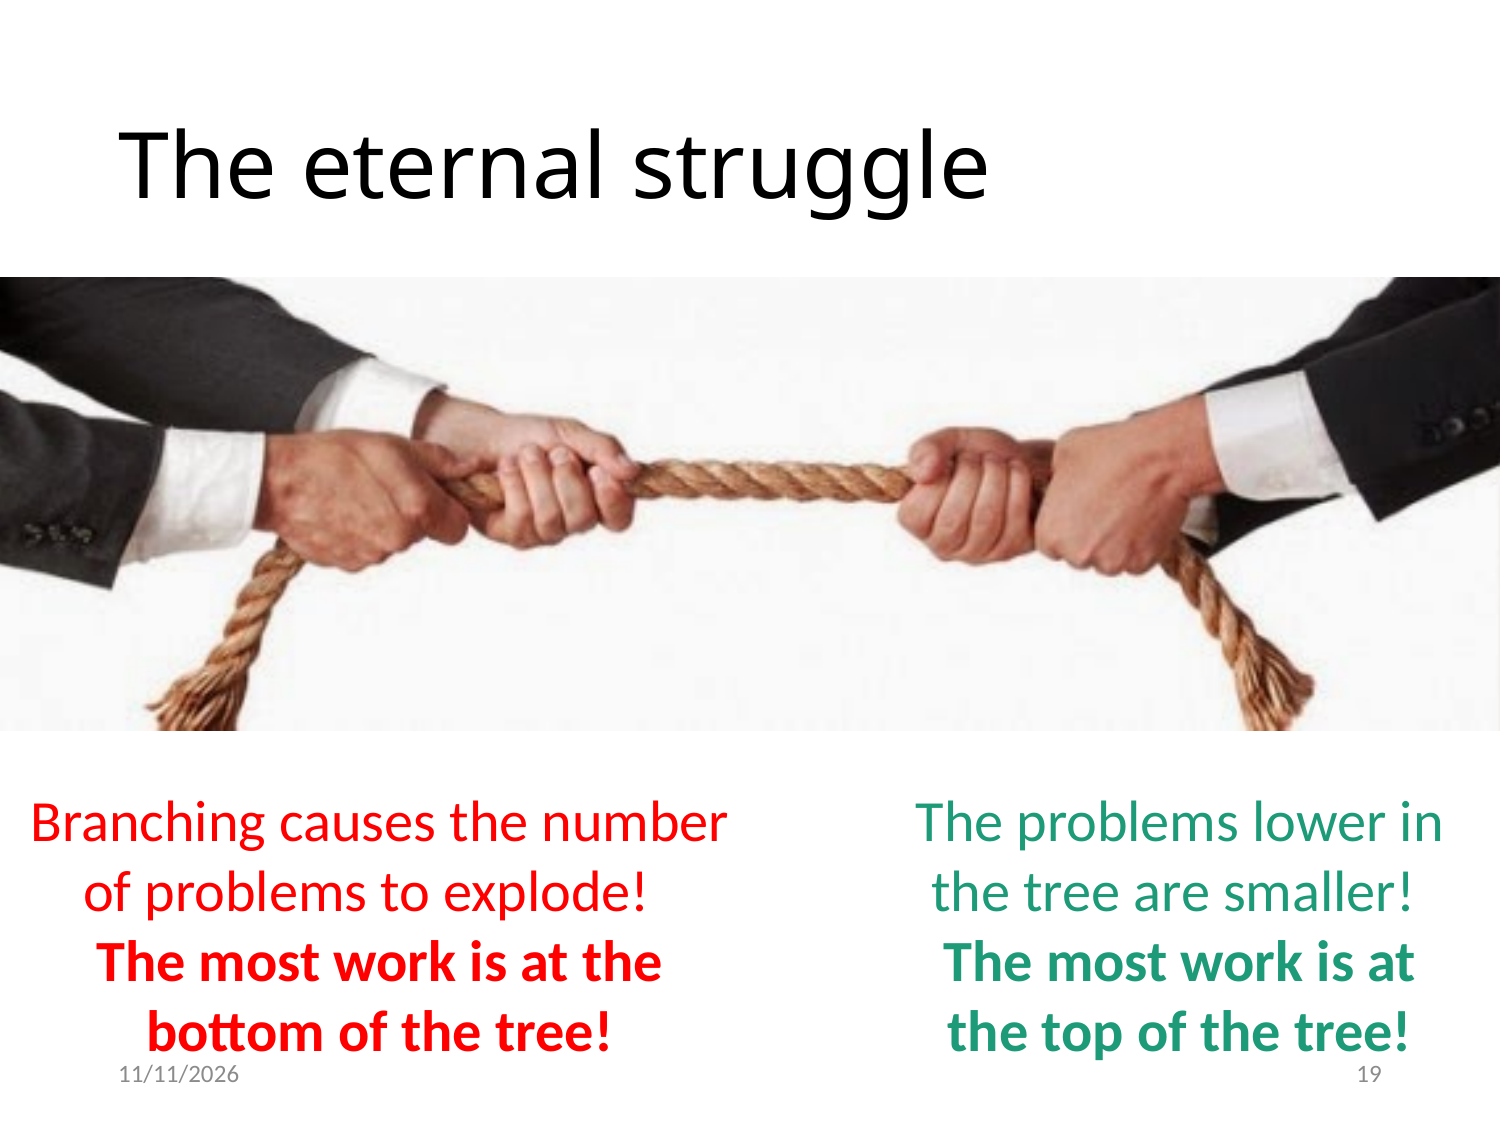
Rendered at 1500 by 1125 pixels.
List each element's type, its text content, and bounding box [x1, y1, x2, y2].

text_box The problems lower in the tree are smaller! The most work is at the top of the tree! [890, 776, 1470, 1071]
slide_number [103, 1042, 441, 1103]
slide_number 19 [1059, 1042, 1397, 1103]
picture [0, 277, 1500, 731]
text_box Branching causes the number of problems to explode! The most work is at the bottom of the tree! [0, 776, 760, 1071]
title The eternal struggle [103, 59, 1397, 277]
